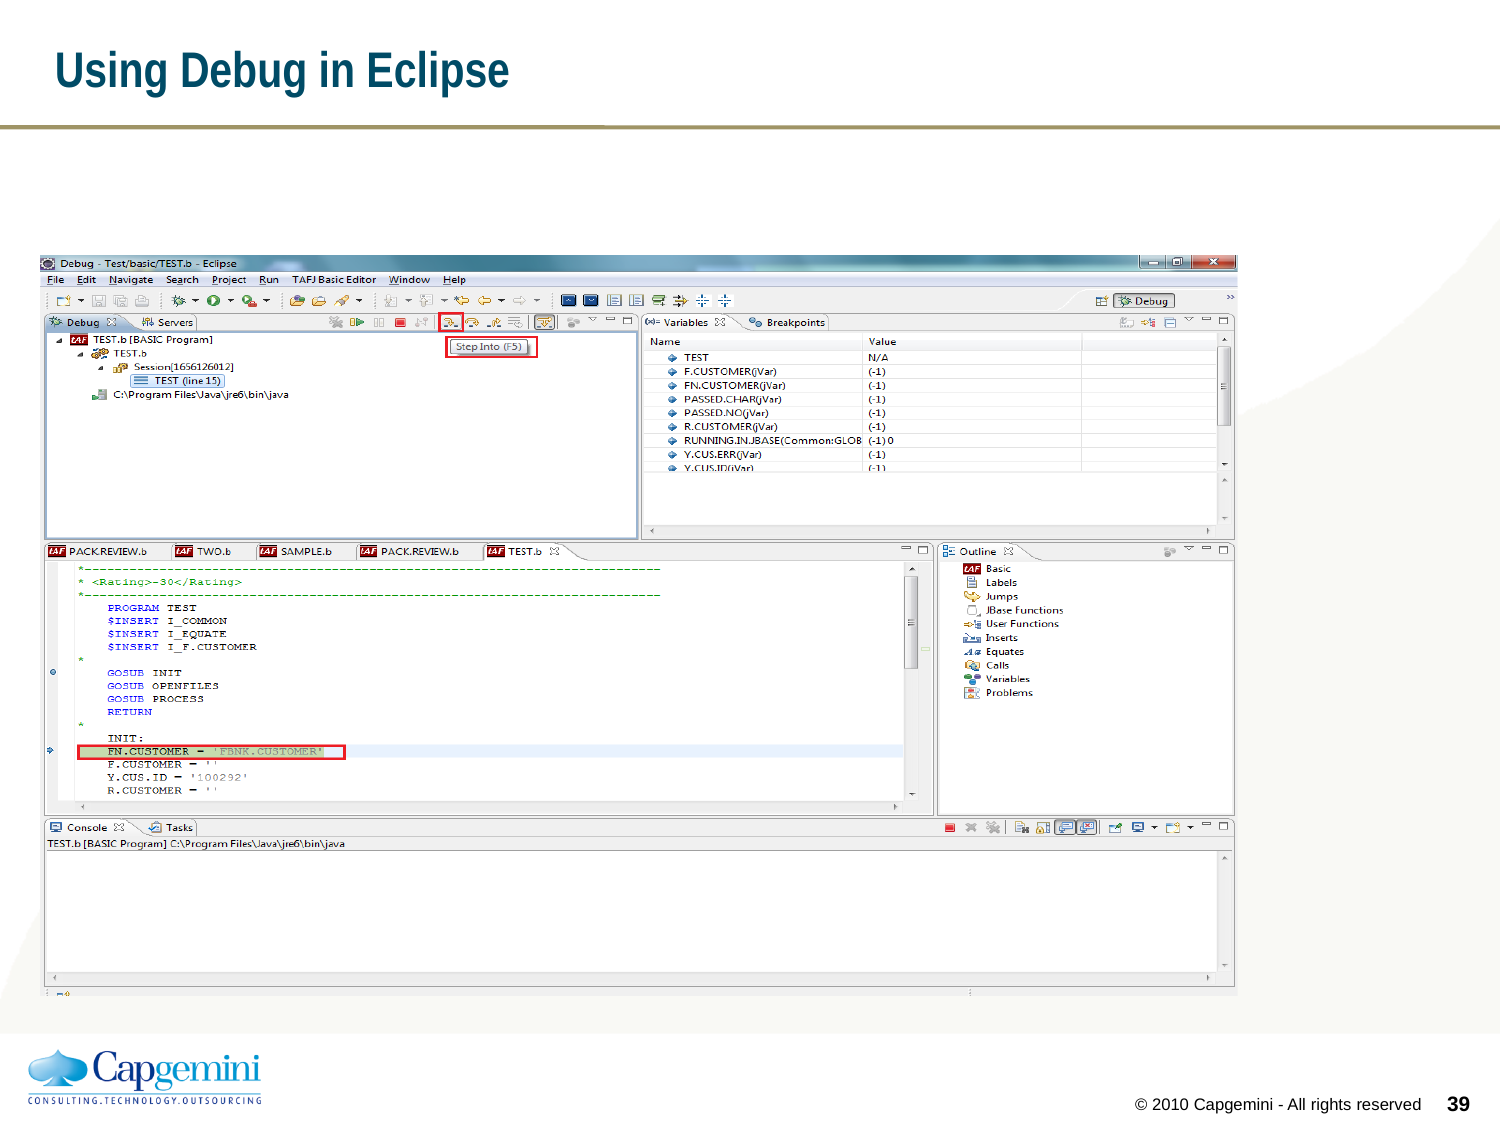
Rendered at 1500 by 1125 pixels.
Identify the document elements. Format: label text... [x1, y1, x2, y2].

slide_number 38 [1438, 1094, 1478, 1117]
picture [0, 130, 1500, 1125]
title Using Debug in Eclipse [39, 22, 1470, 113]
slide_number © 2010 Capgemini - All rights reserved [1127, 1096, 1430, 1115]
picture [0, 0, 1500, 125]
